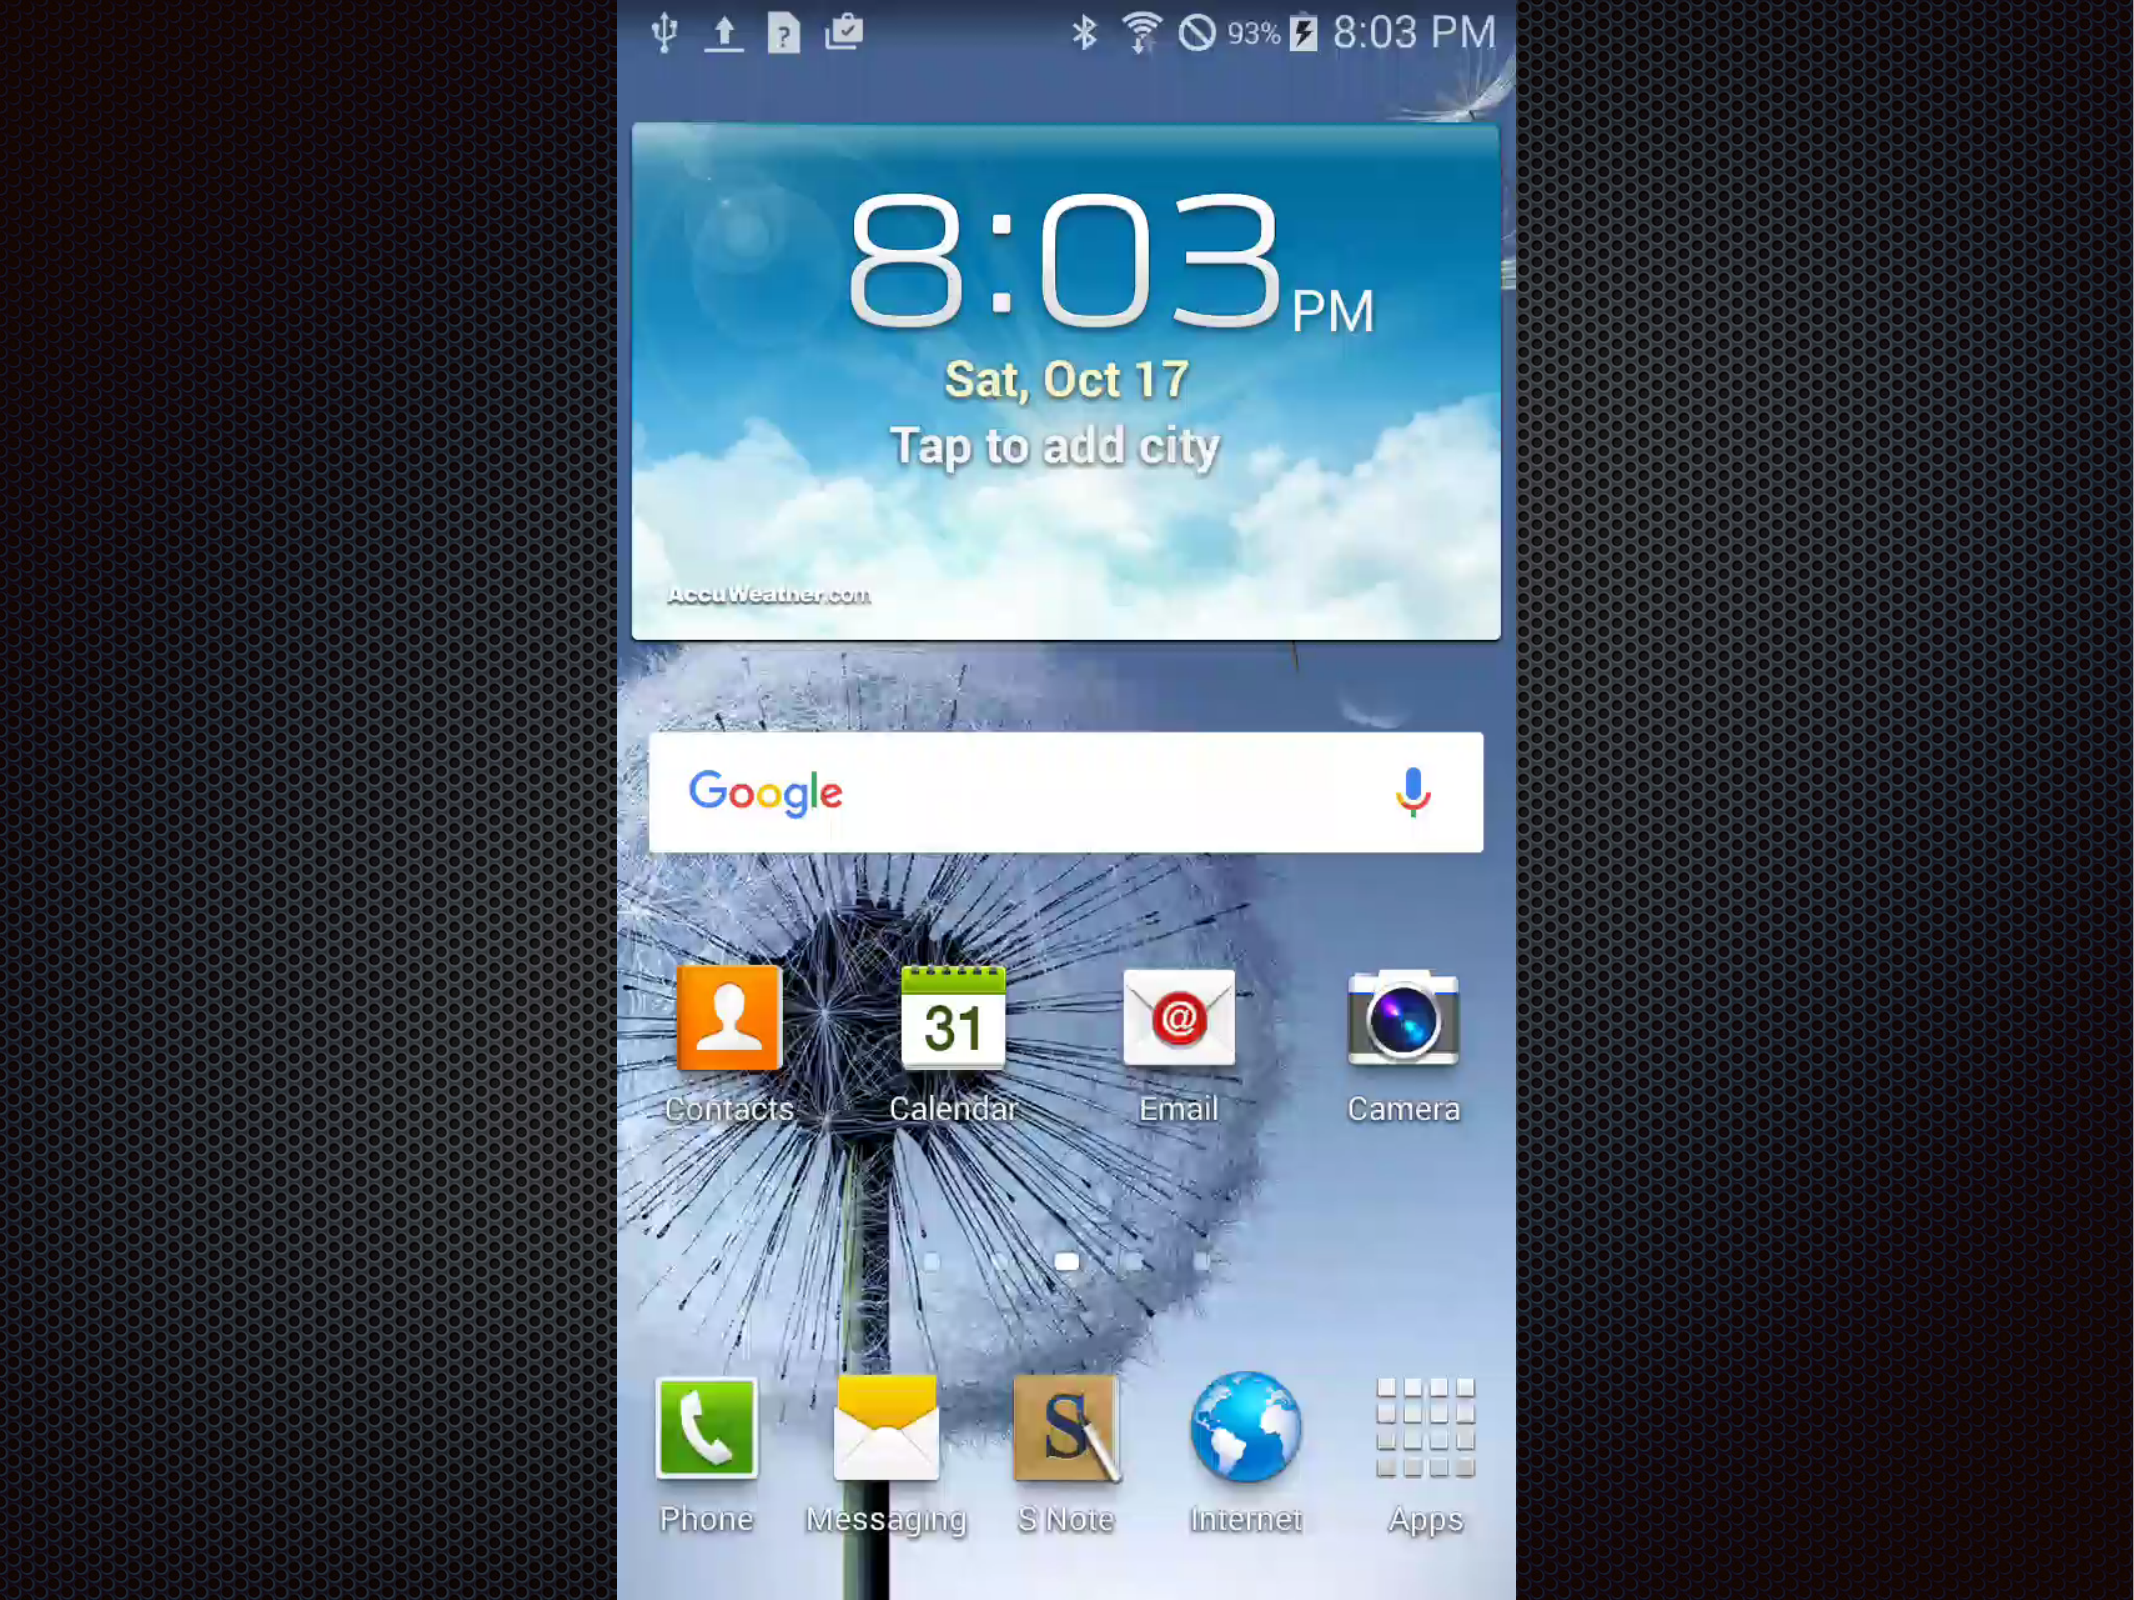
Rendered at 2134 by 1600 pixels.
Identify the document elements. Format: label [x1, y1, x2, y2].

picture [0, 0, 616, 1600]
picture [1517, 0, 2134, 1600]
text_box [616, 0, 1517, 1600]
